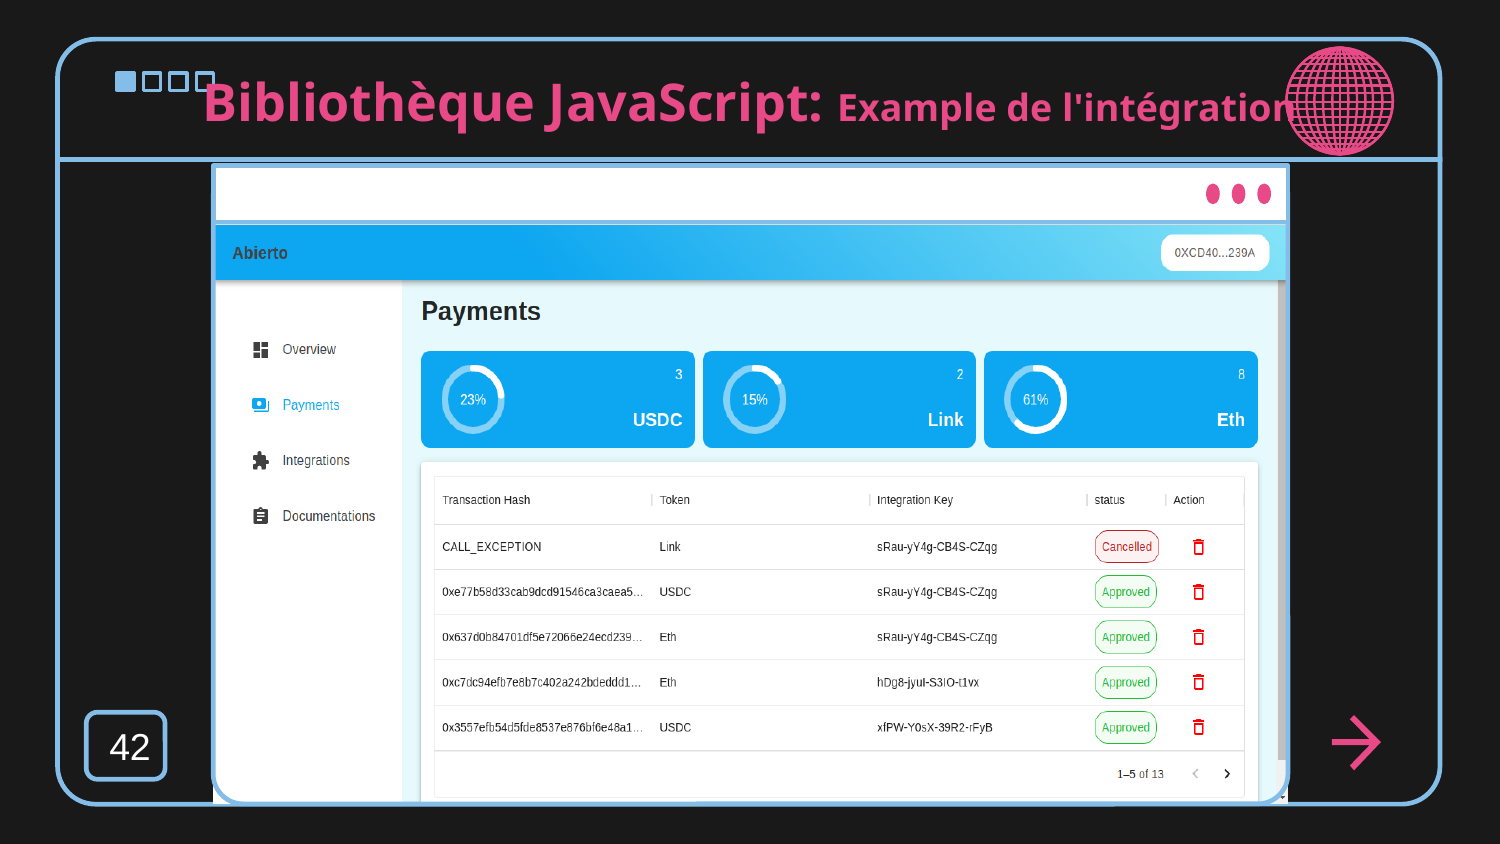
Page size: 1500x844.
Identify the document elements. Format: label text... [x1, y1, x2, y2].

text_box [212, 165, 1289, 805]
text_box 42 [94, 712, 189, 780]
text_box [1331, 715, 1381, 771]
text_box Bibliothèque JavaScript: Example de l'intégration [118, 35, 1382, 167]
text_box [86, 712, 94, 779]
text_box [1285, 47, 1394, 155]
